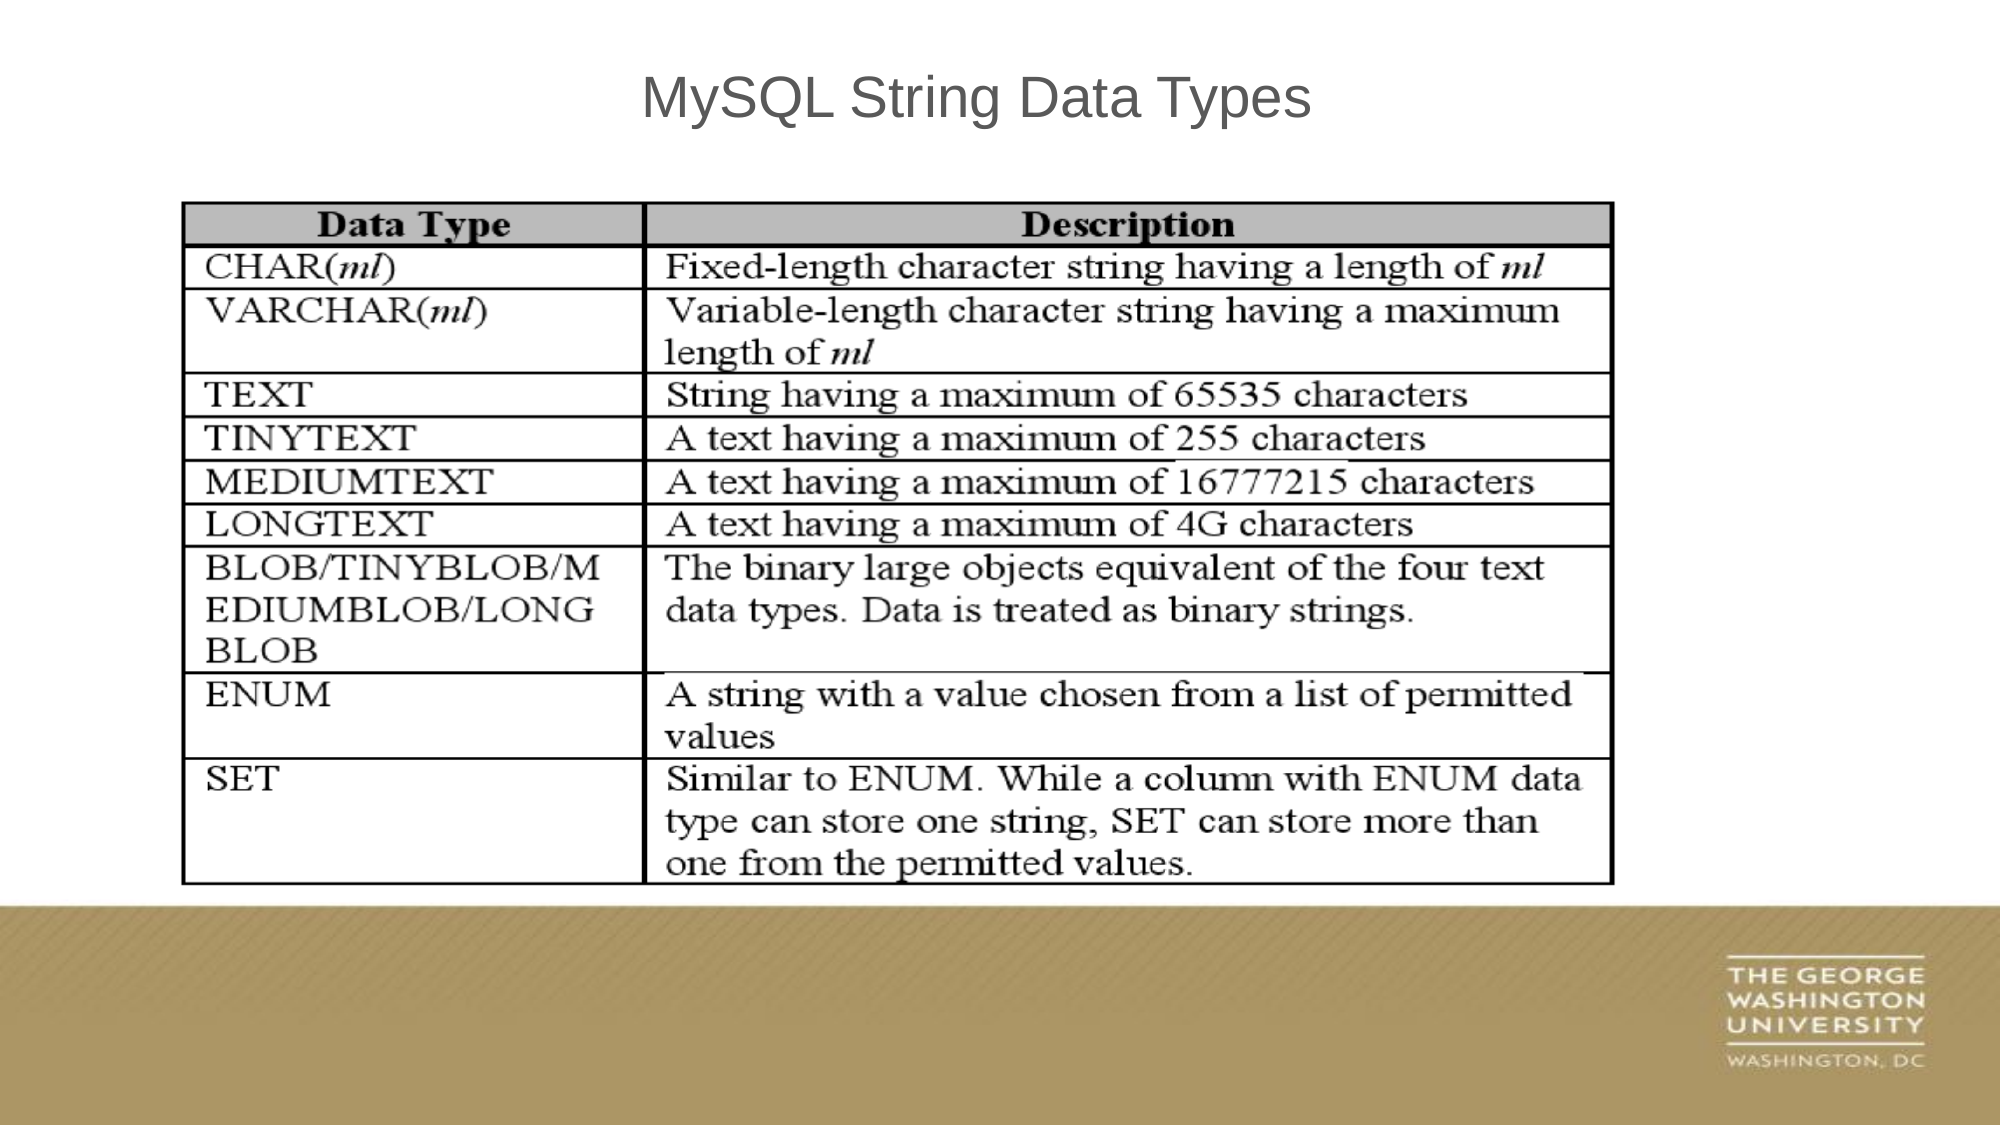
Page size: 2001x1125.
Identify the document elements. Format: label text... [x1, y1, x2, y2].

title MySQL String Data Types [422, 51, 1533, 123]
picture [0, 0, 2000, 1125]
